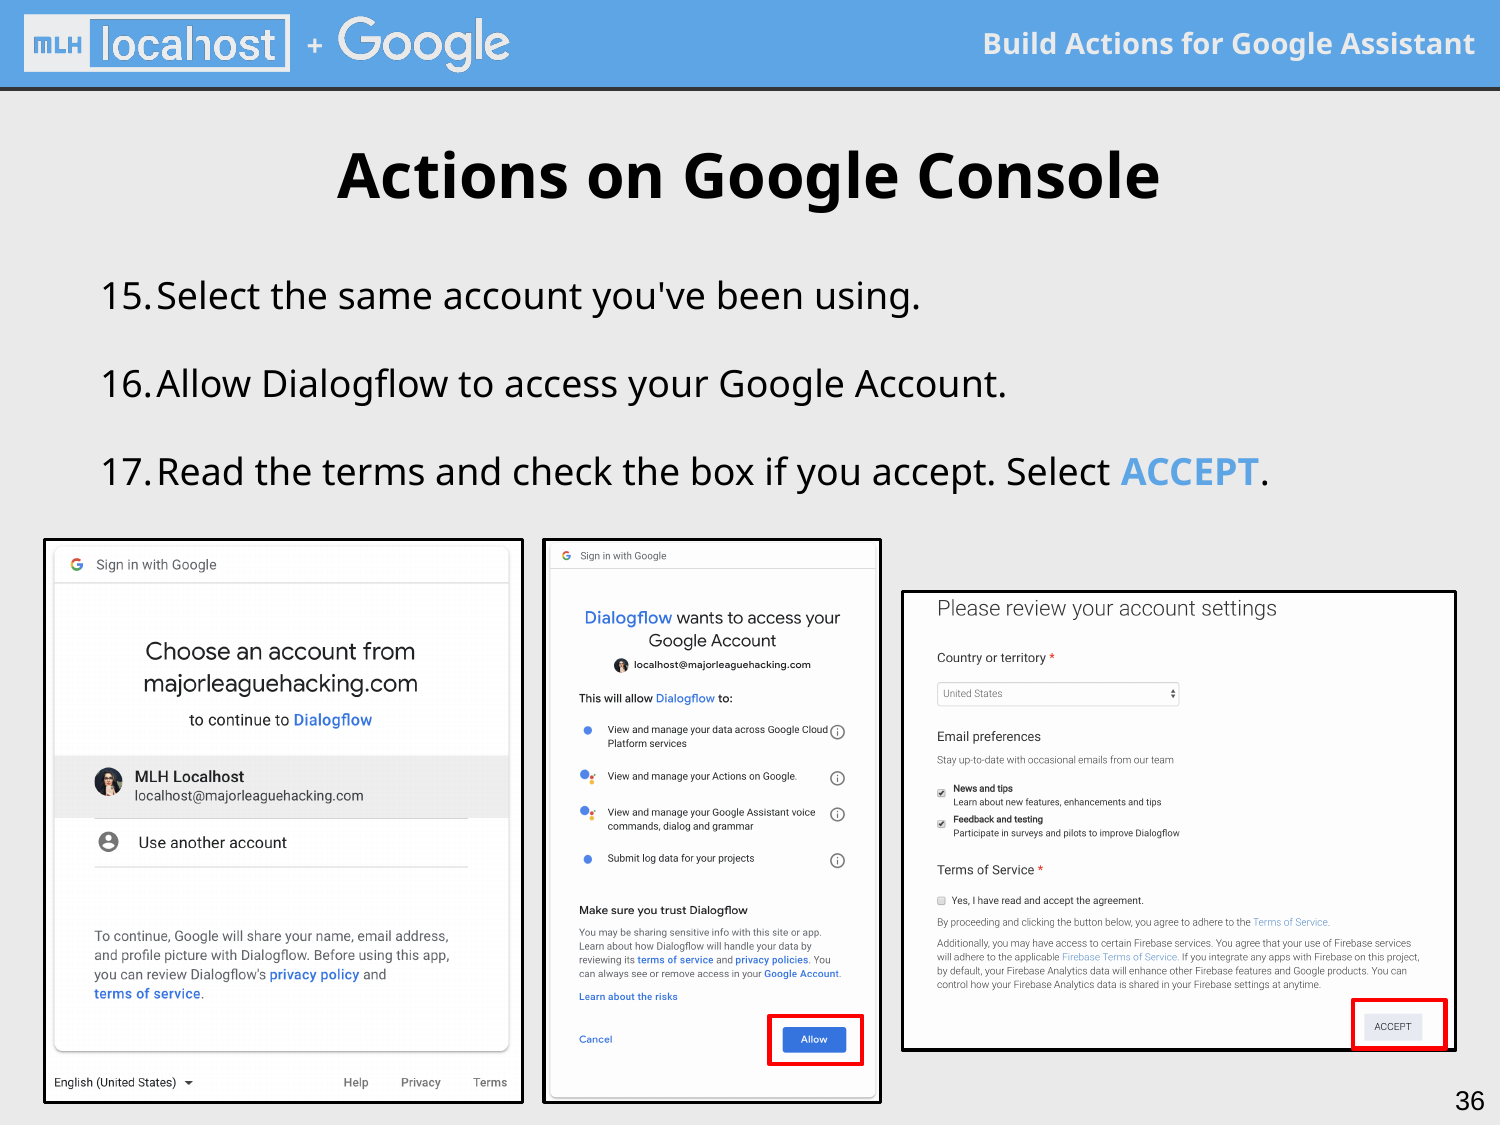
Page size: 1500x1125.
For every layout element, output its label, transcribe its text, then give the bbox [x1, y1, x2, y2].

picture [338, 16, 510, 73]
picture [24, 14, 290, 72]
text_box Select the same account you've been using. Allow Dialogflow to access your Google Account. Read the terms and check the box if you accept. Select ACCEPT. [66, 242, 1434, 450]
picture [903, 593, 1455, 1049]
picture [45, 540, 521, 1102]
picture [545, 540, 880, 1102]
text_box Actions on Google Console [26, 106, 1474, 242]
